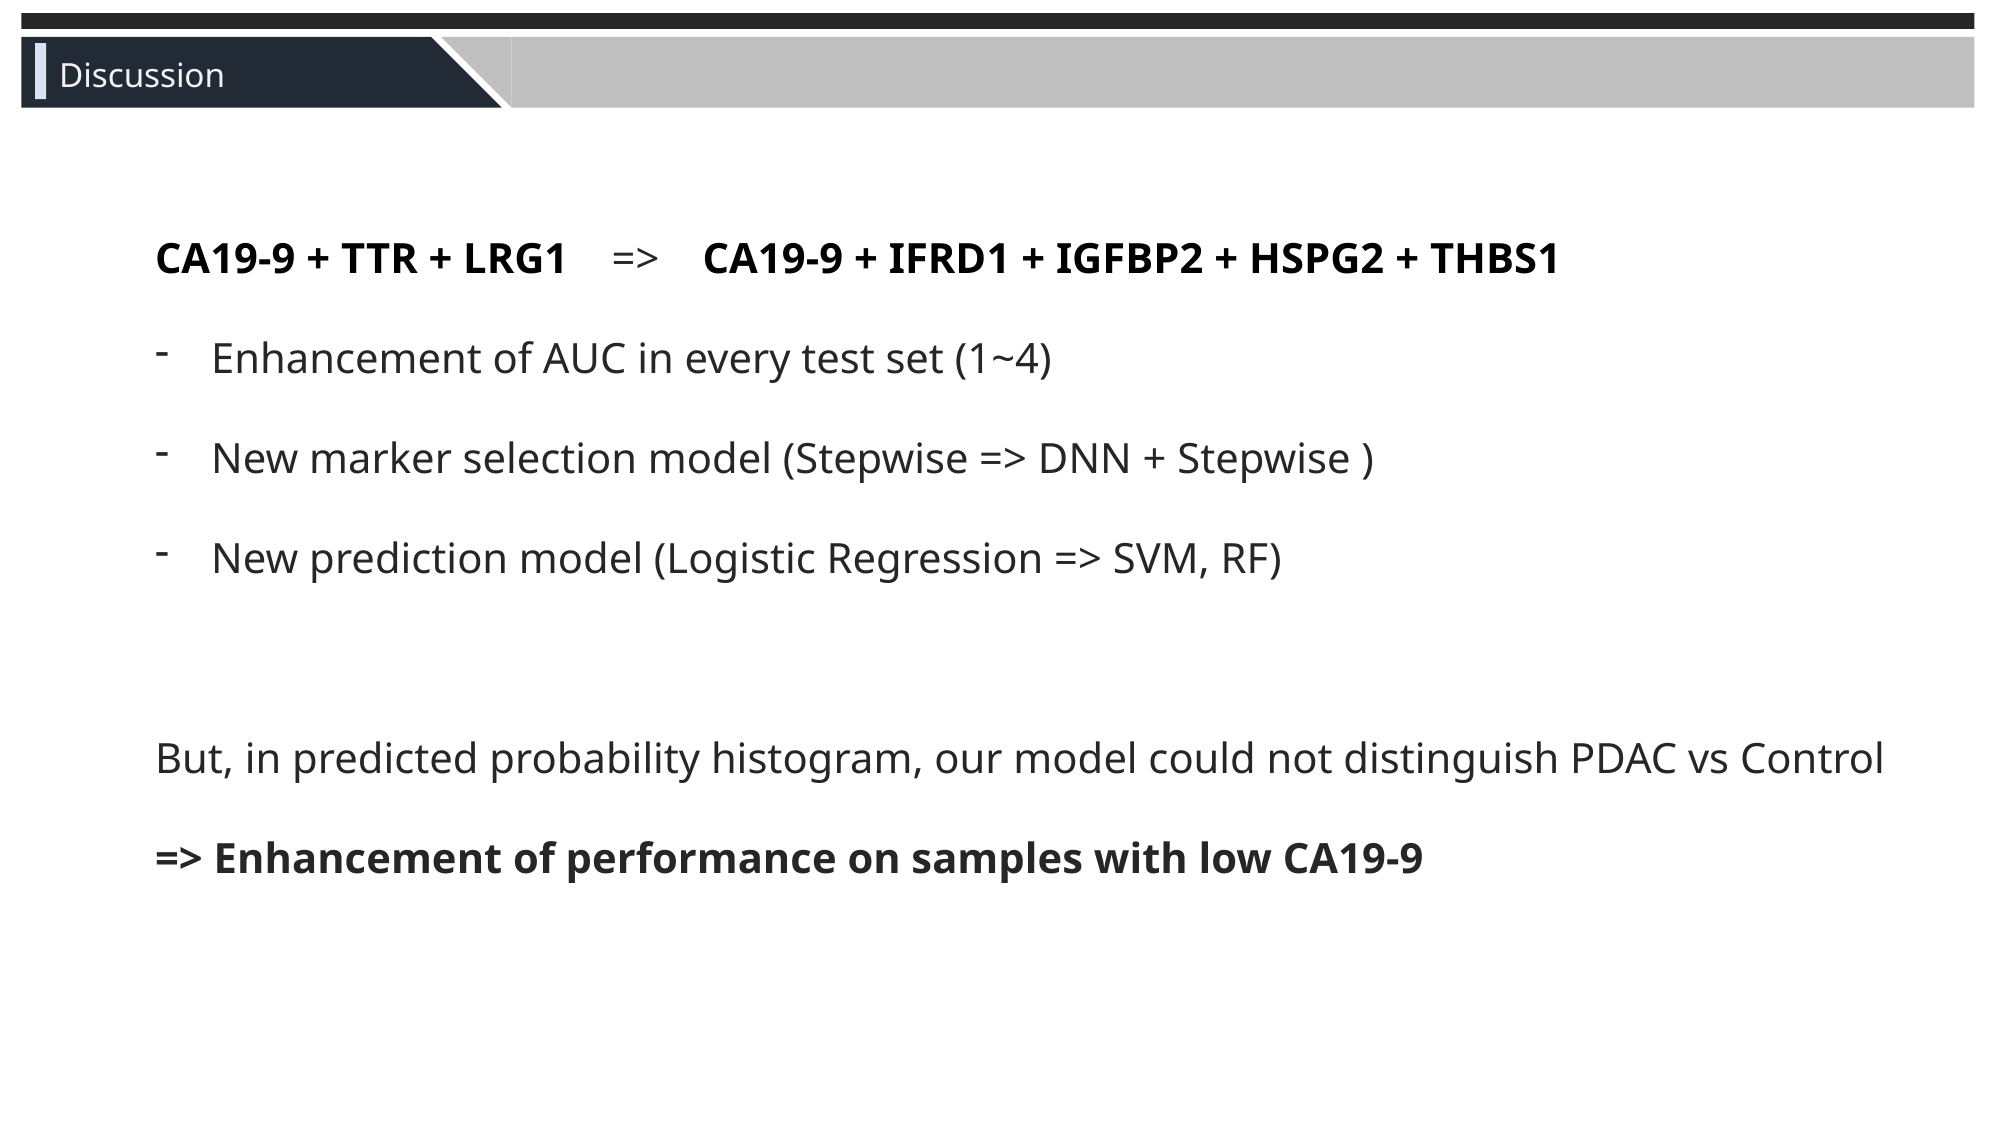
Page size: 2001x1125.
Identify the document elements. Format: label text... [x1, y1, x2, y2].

text_box [20, 12, 1975, 30]
text_box CA19-9 + TTR + LRG1 => CA19-9 + IFRD1 + IGFBP2 + HSPG2 + THBS1 Enhancement of AUC in every test set (1~4) New marker selection model (Stepwise => DNN + Stepwise ) New prediction model (Logistic Regression => SVM, RF) But, in predicted probability histogram, our model could not distinguish PDAC vs Control => Enhancement of performance on samples with low CA19-9 [140, 174, 1916, 990]
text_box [440, 36, 1975, 108]
text_box [34, 42, 47, 100]
text_box [429, 34, 505, 109]
text_box Discussion [44, 46, 344, 102]
text_box [20, 36, 429, 109]
